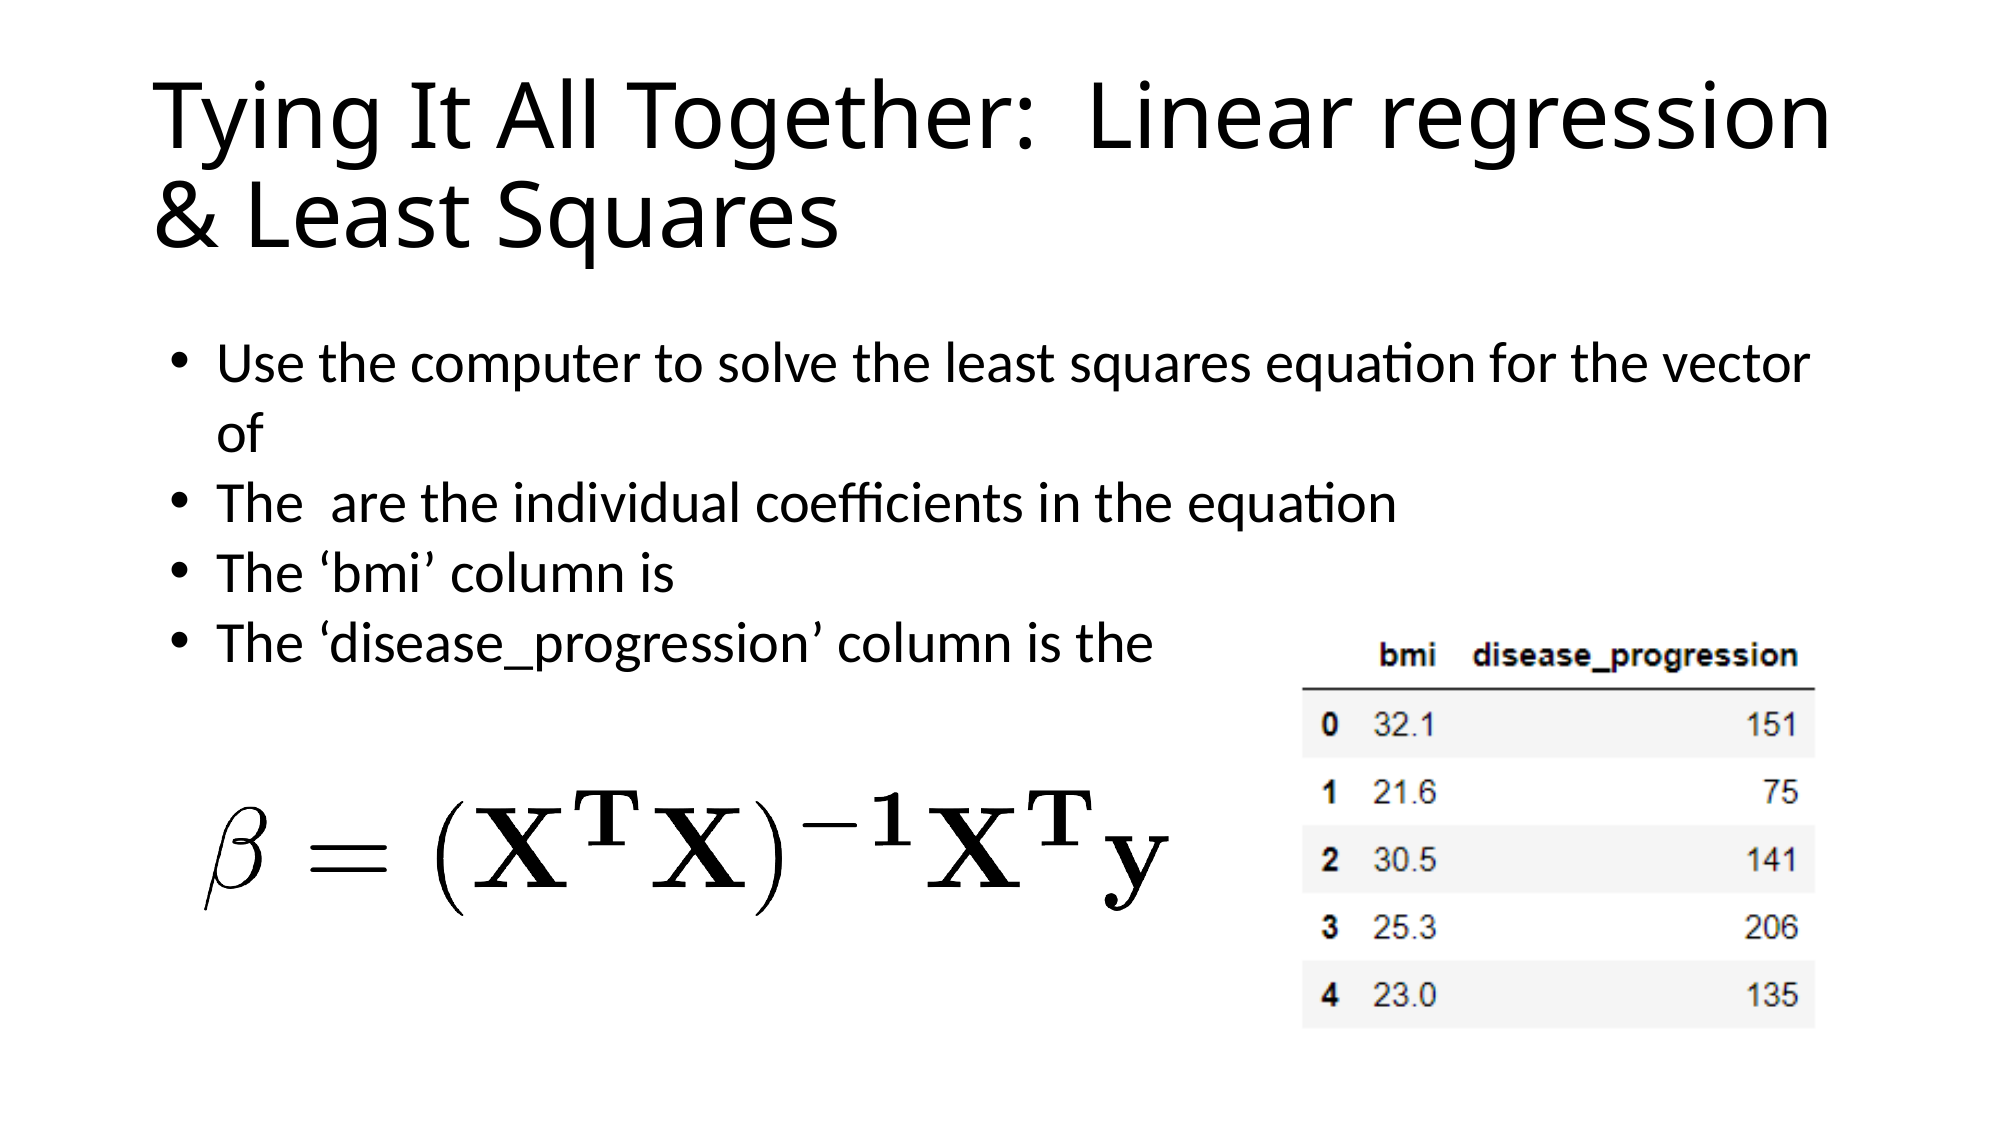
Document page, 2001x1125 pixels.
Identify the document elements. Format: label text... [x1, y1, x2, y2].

picture [1279, 623, 1846, 1044]
title Tying It All Together: Linear regression & Least Squares [137, 59, 1863, 278]
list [203, 791, 1169, 916]
